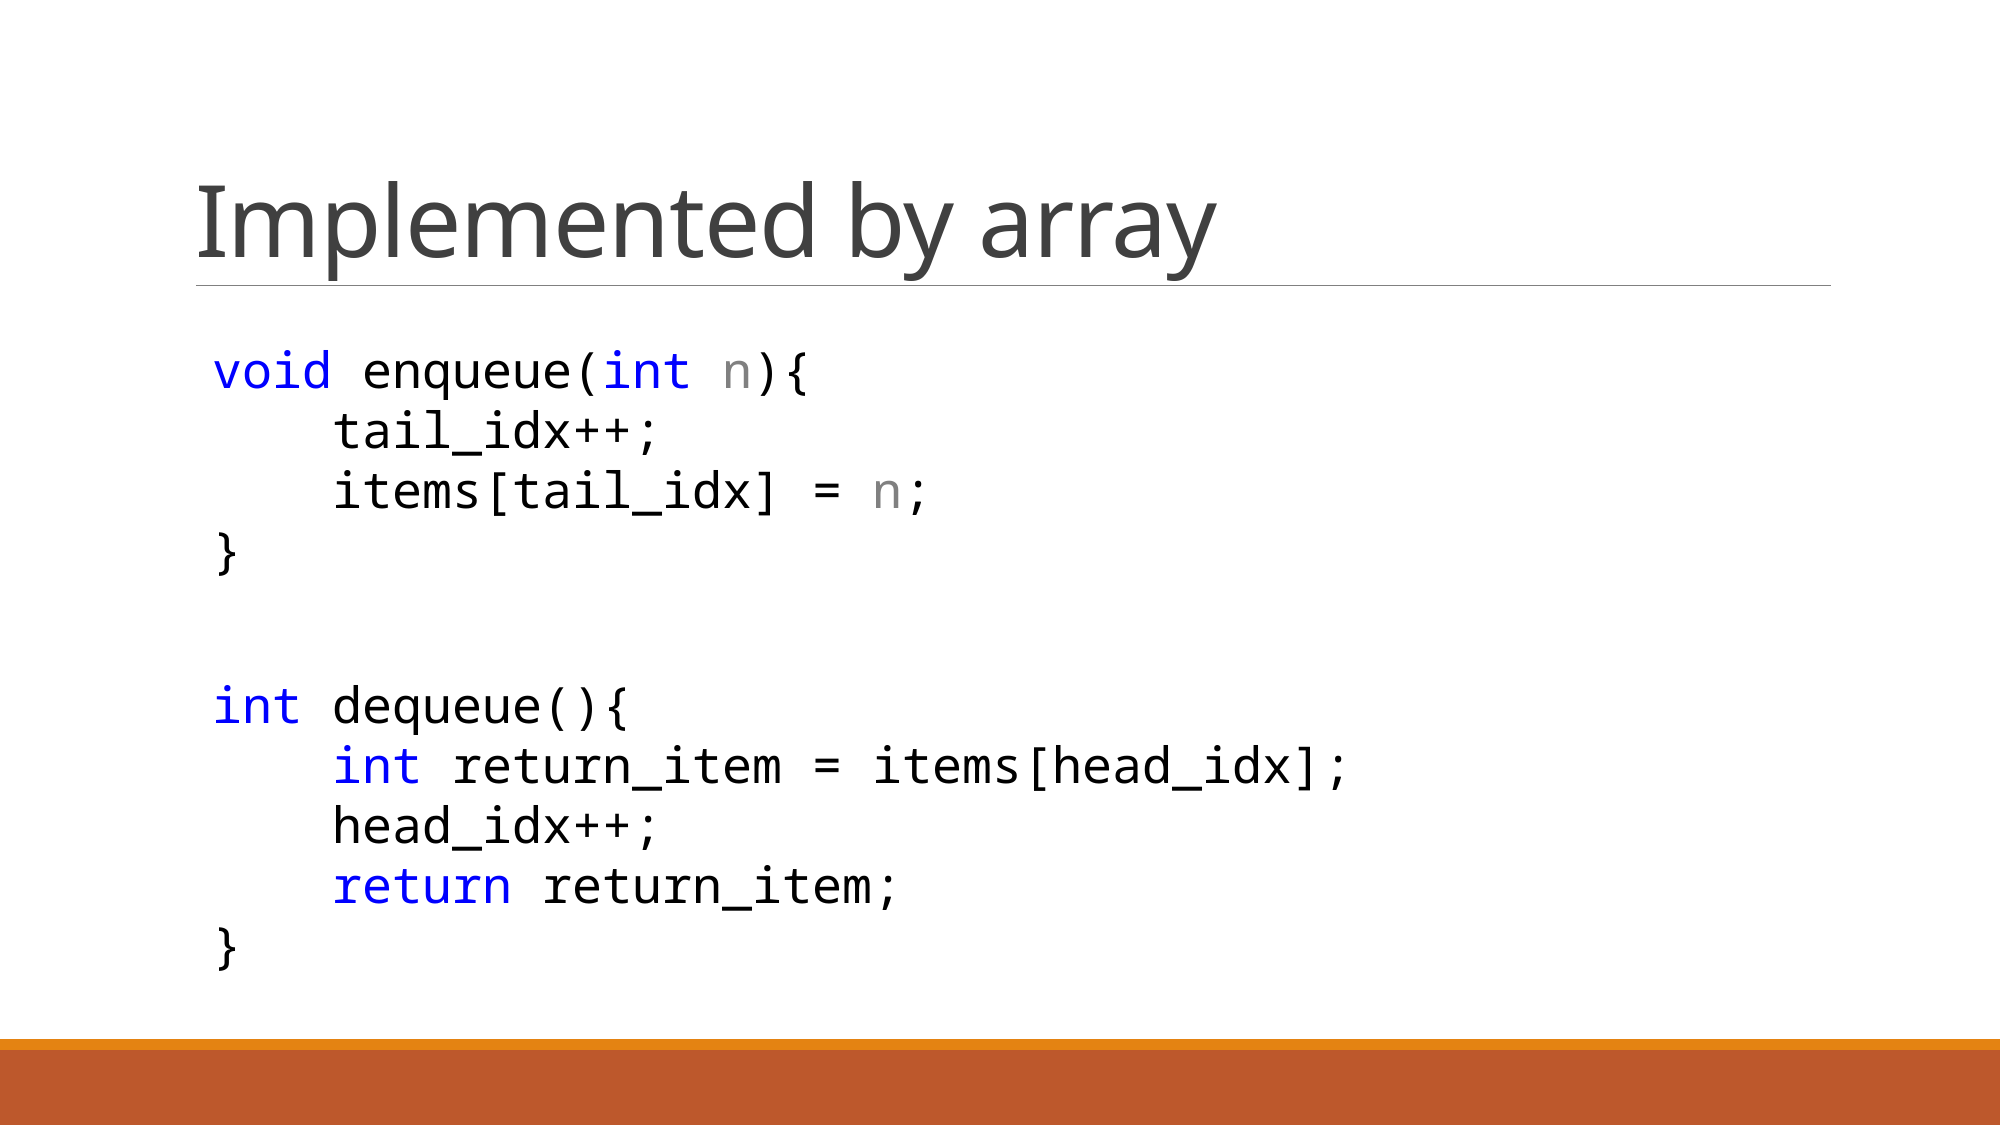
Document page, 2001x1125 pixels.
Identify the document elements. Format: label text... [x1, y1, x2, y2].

title Implemented by array [180, 47, 1830, 285]
text_box void enqueue(int n){ tail_idx++; items[tail_idx] = n; } [77, 330, 1165, 586]
text_box int dequeue(){ int return_item = items[head_idx]; head_idx++; return return_item; } [77, 665, 1484, 981]
